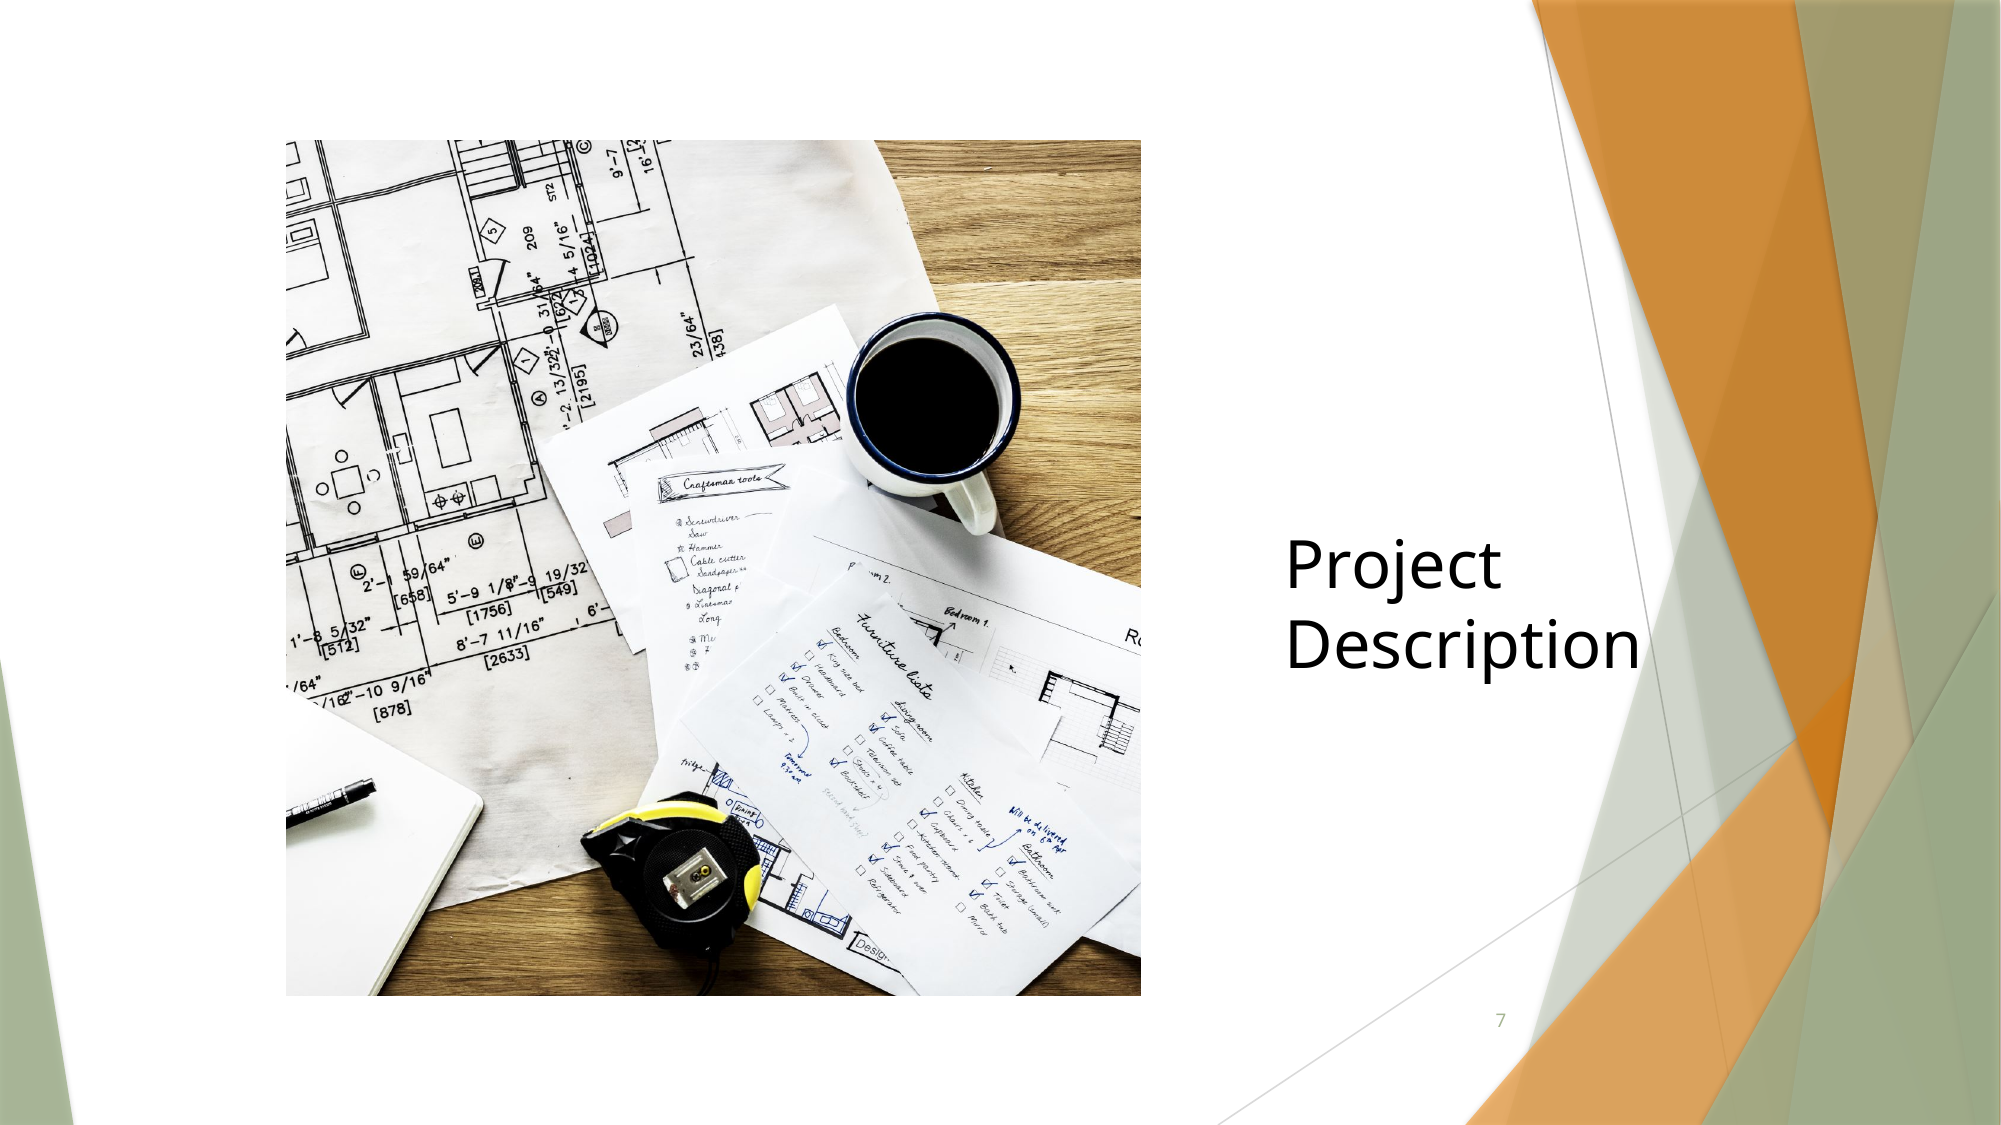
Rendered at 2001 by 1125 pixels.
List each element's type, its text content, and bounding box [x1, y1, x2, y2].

slide_number 7 [1409, 991, 1522, 1051]
title Project Description [1269, 0, 1675, 276]
picture [285, 140, 1142, 997]
